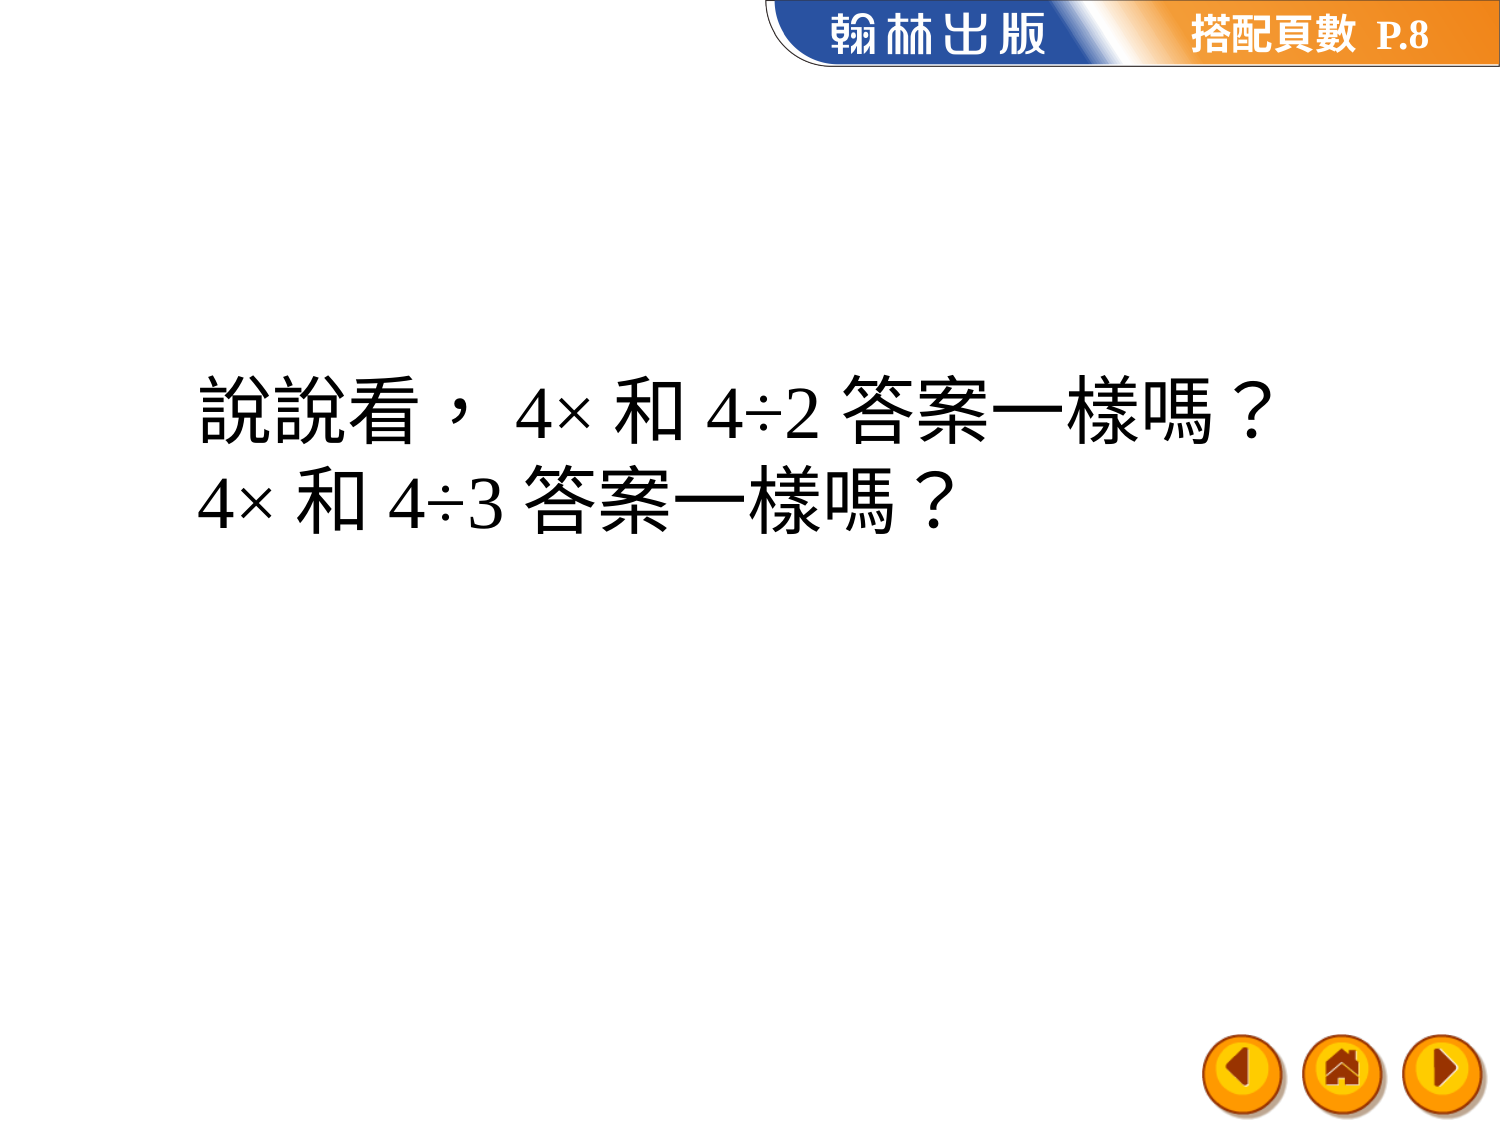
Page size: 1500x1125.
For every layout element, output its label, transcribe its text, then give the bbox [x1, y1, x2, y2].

picture [1302, 1034, 1388, 1120]
picture [1402, 1034, 1488, 1120]
picture [765, 0, 1393, 67]
picture [1202, 1034, 1288, 1120]
text_box 8 [1393, 0, 1500, 67]
picture [1387, 24, 1393, 36]
